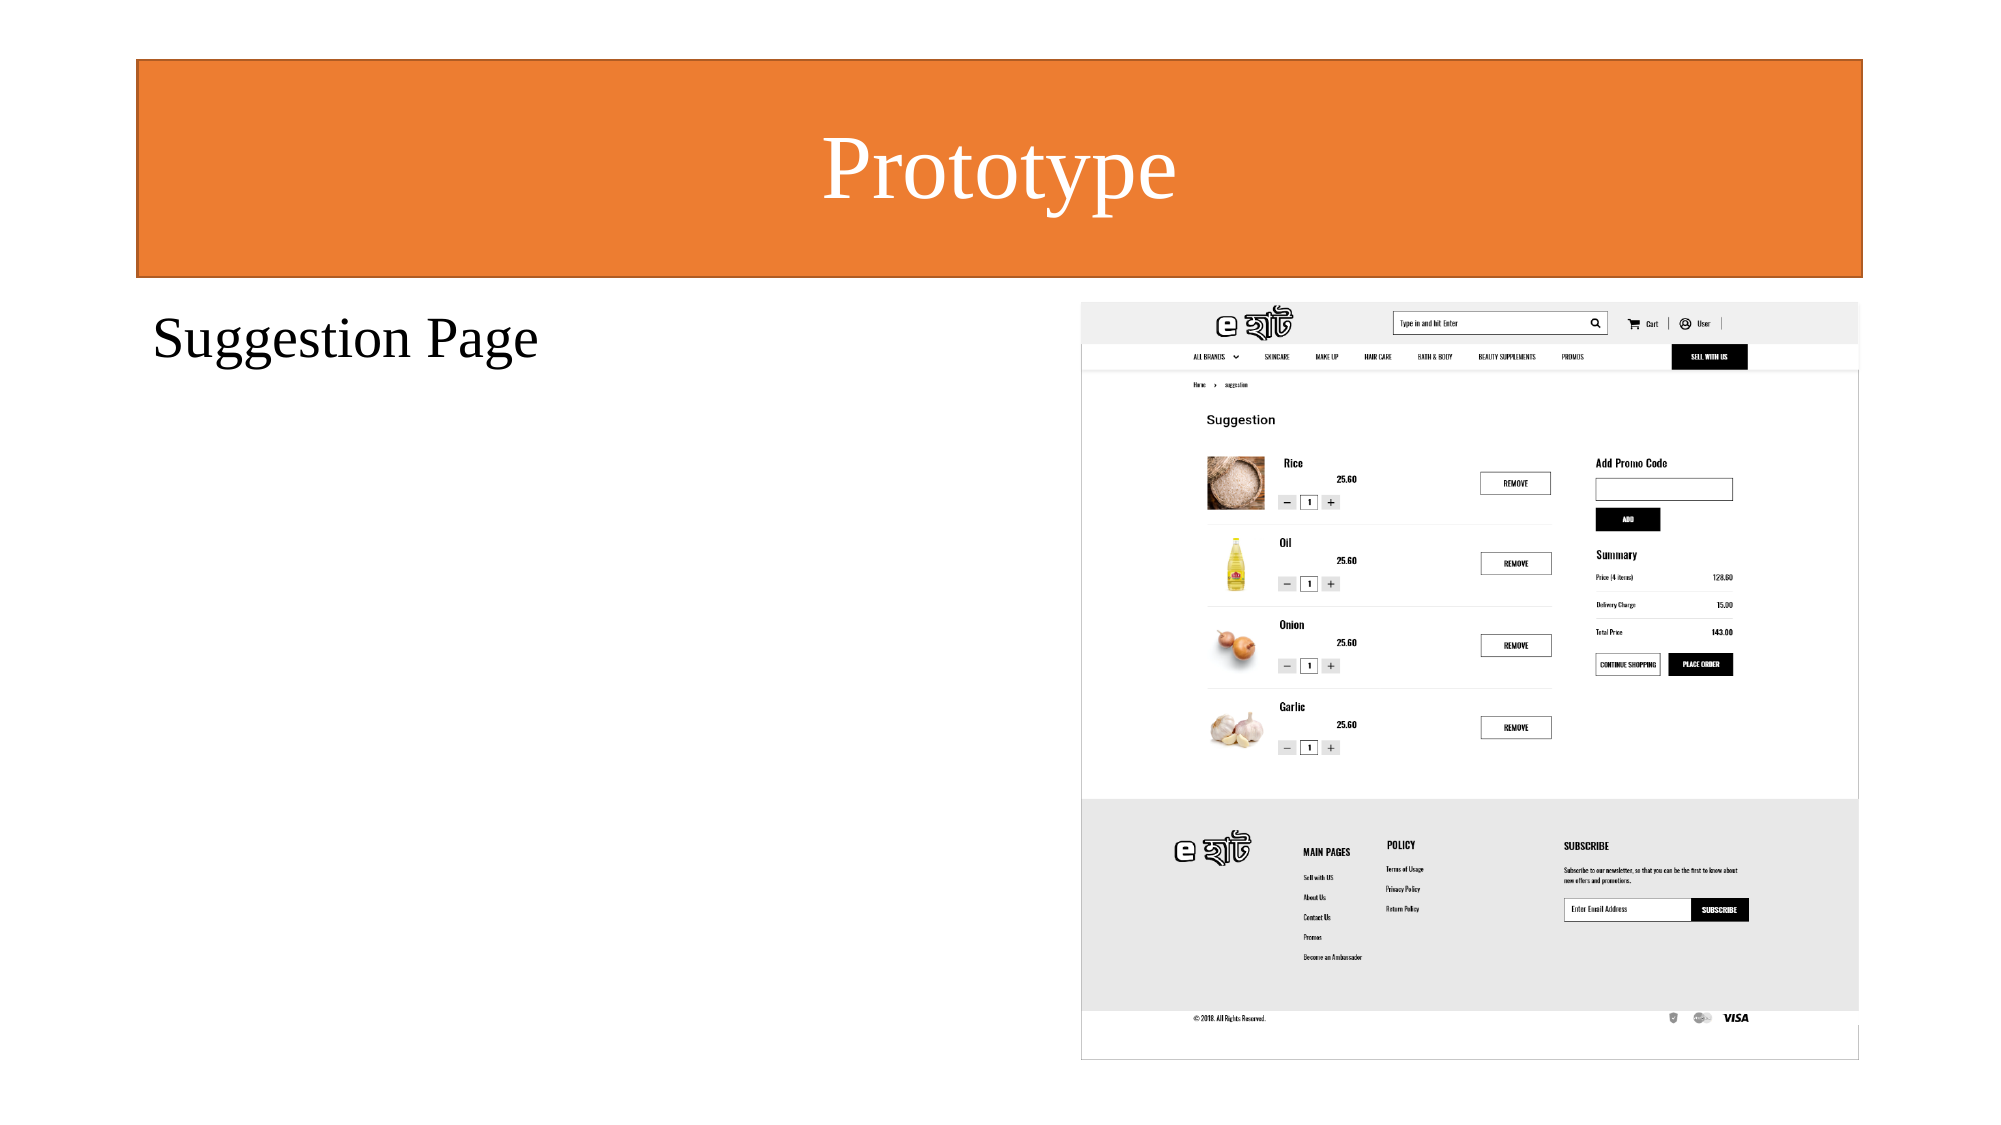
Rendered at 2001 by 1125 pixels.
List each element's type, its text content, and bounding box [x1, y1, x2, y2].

list Suggestion Page [137, 299, 988, 1014]
title Prototype [136, 59, 1863, 278]
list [1077, 299, 1863, 1060]
